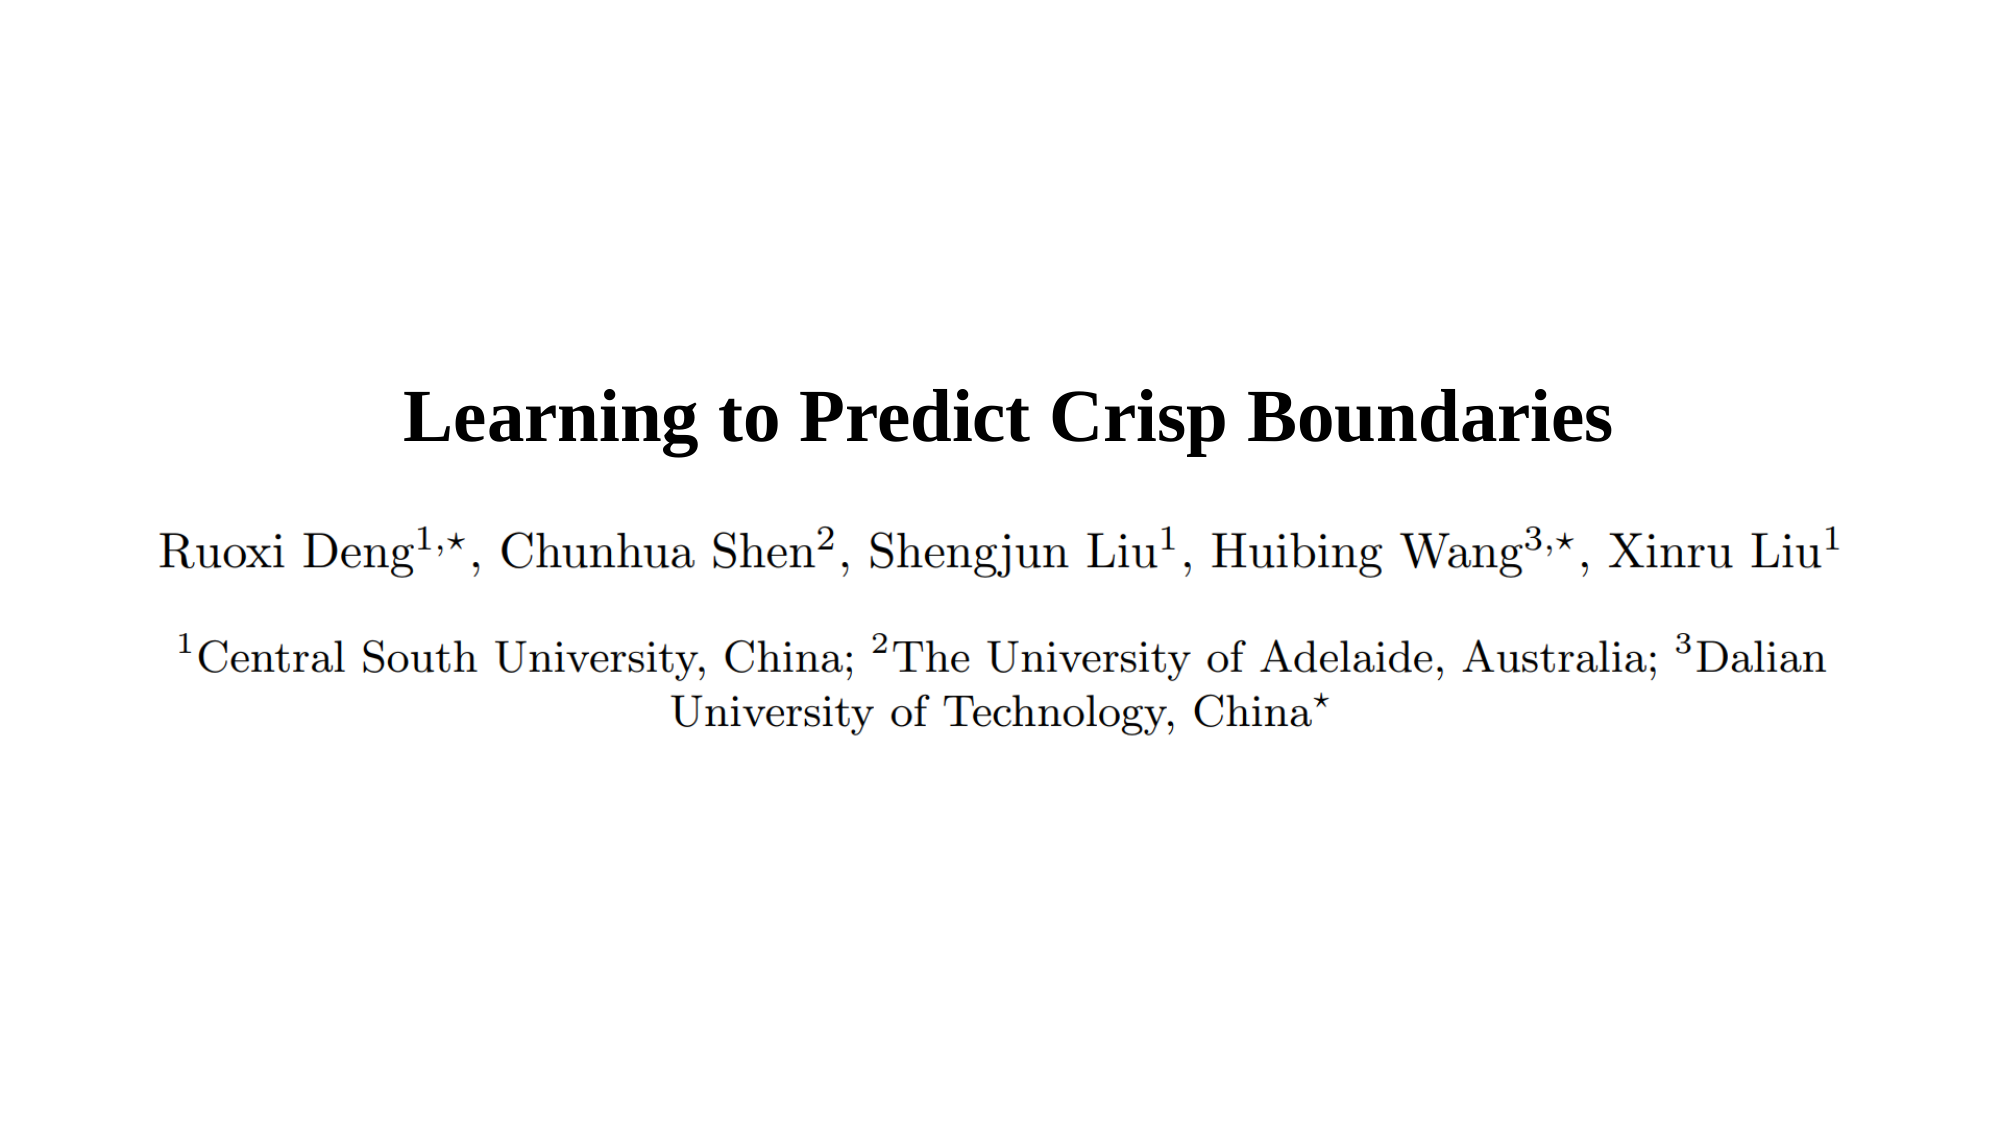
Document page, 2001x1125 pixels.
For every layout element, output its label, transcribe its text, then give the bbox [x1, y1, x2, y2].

picture [146, 514, 1854, 748]
title ﻿﻿﻿ ﻿Learning to Predict Crisp Boundaries [84, 223, 1915, 467]
